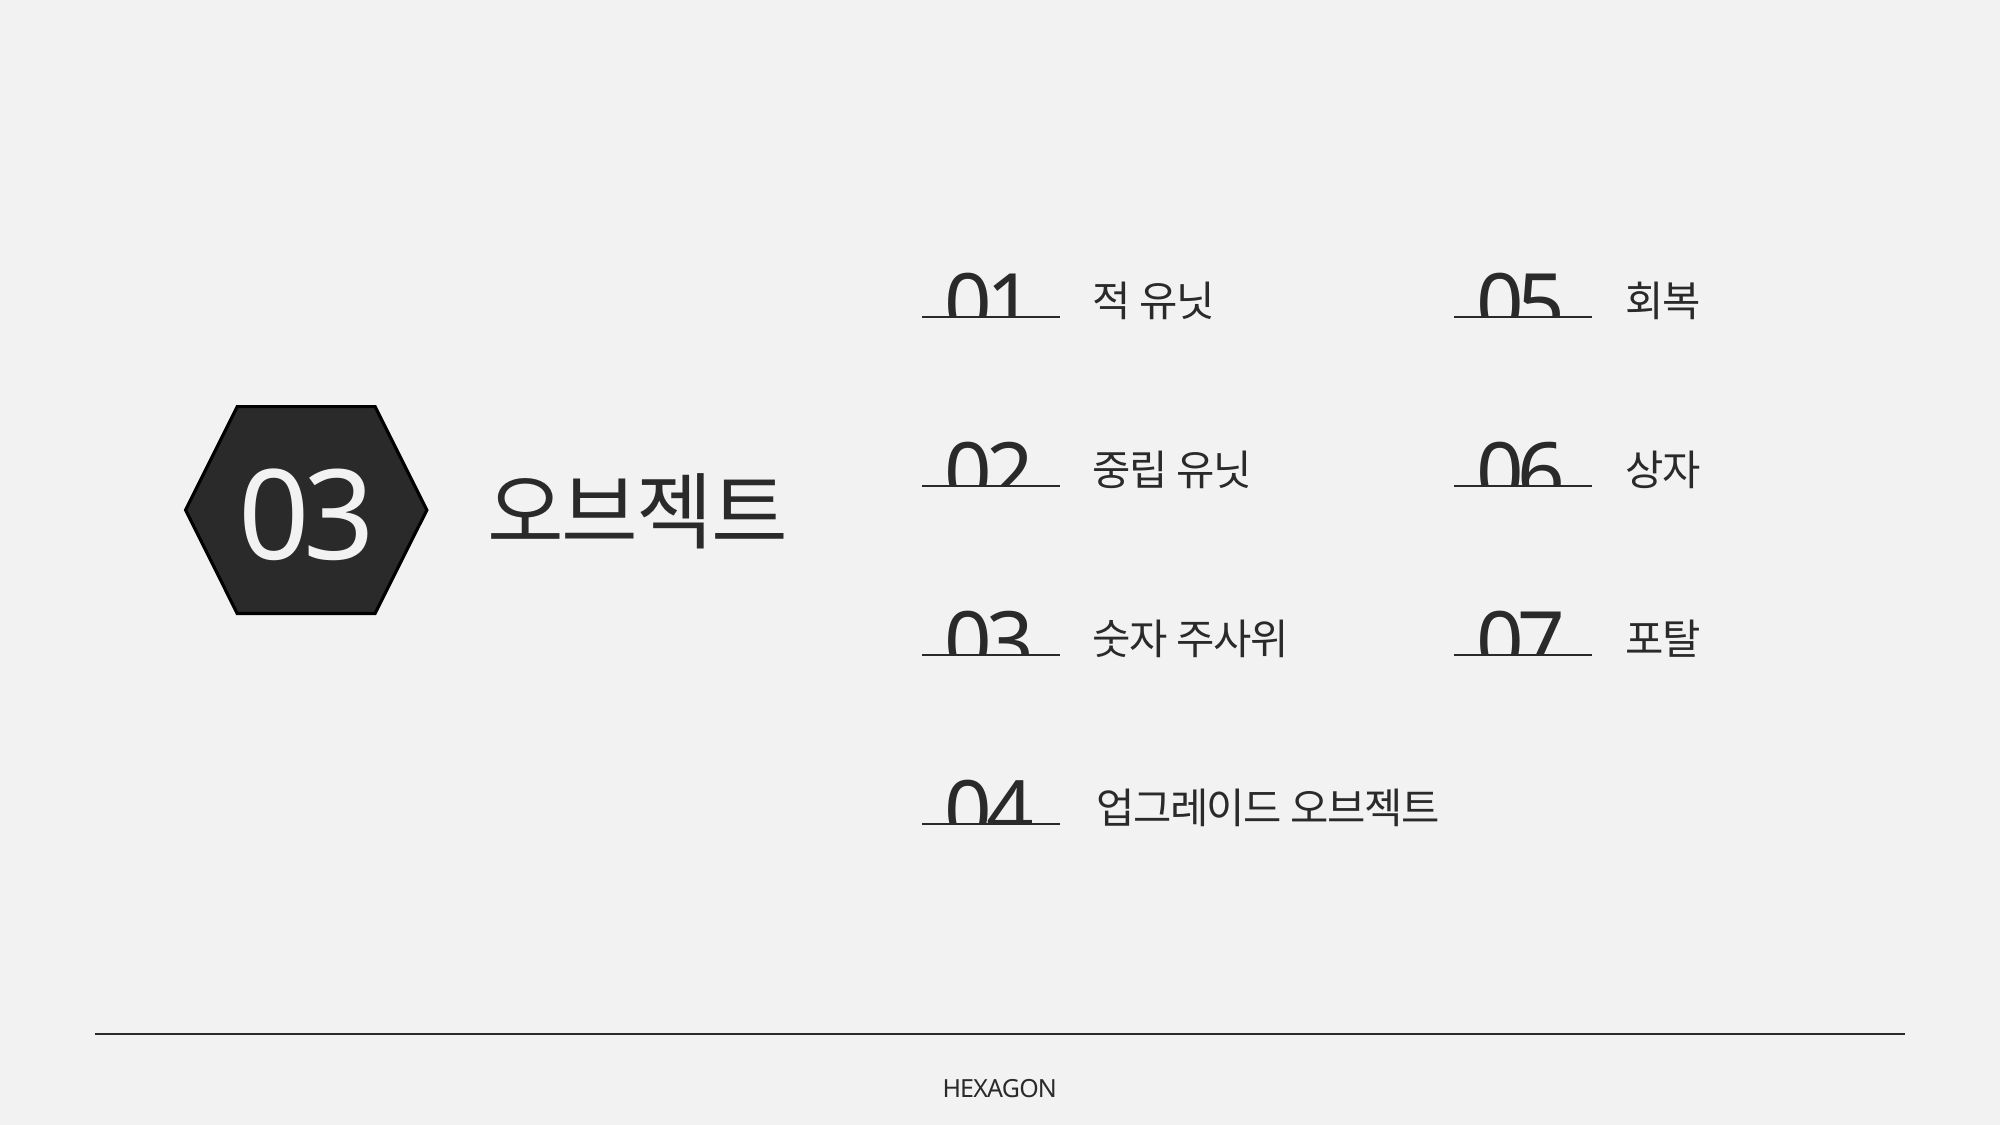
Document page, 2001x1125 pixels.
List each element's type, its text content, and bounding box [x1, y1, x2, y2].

text_box HEXAGON [933, 1069, 1067, 1106]
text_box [185, 249, 1710, 876]
